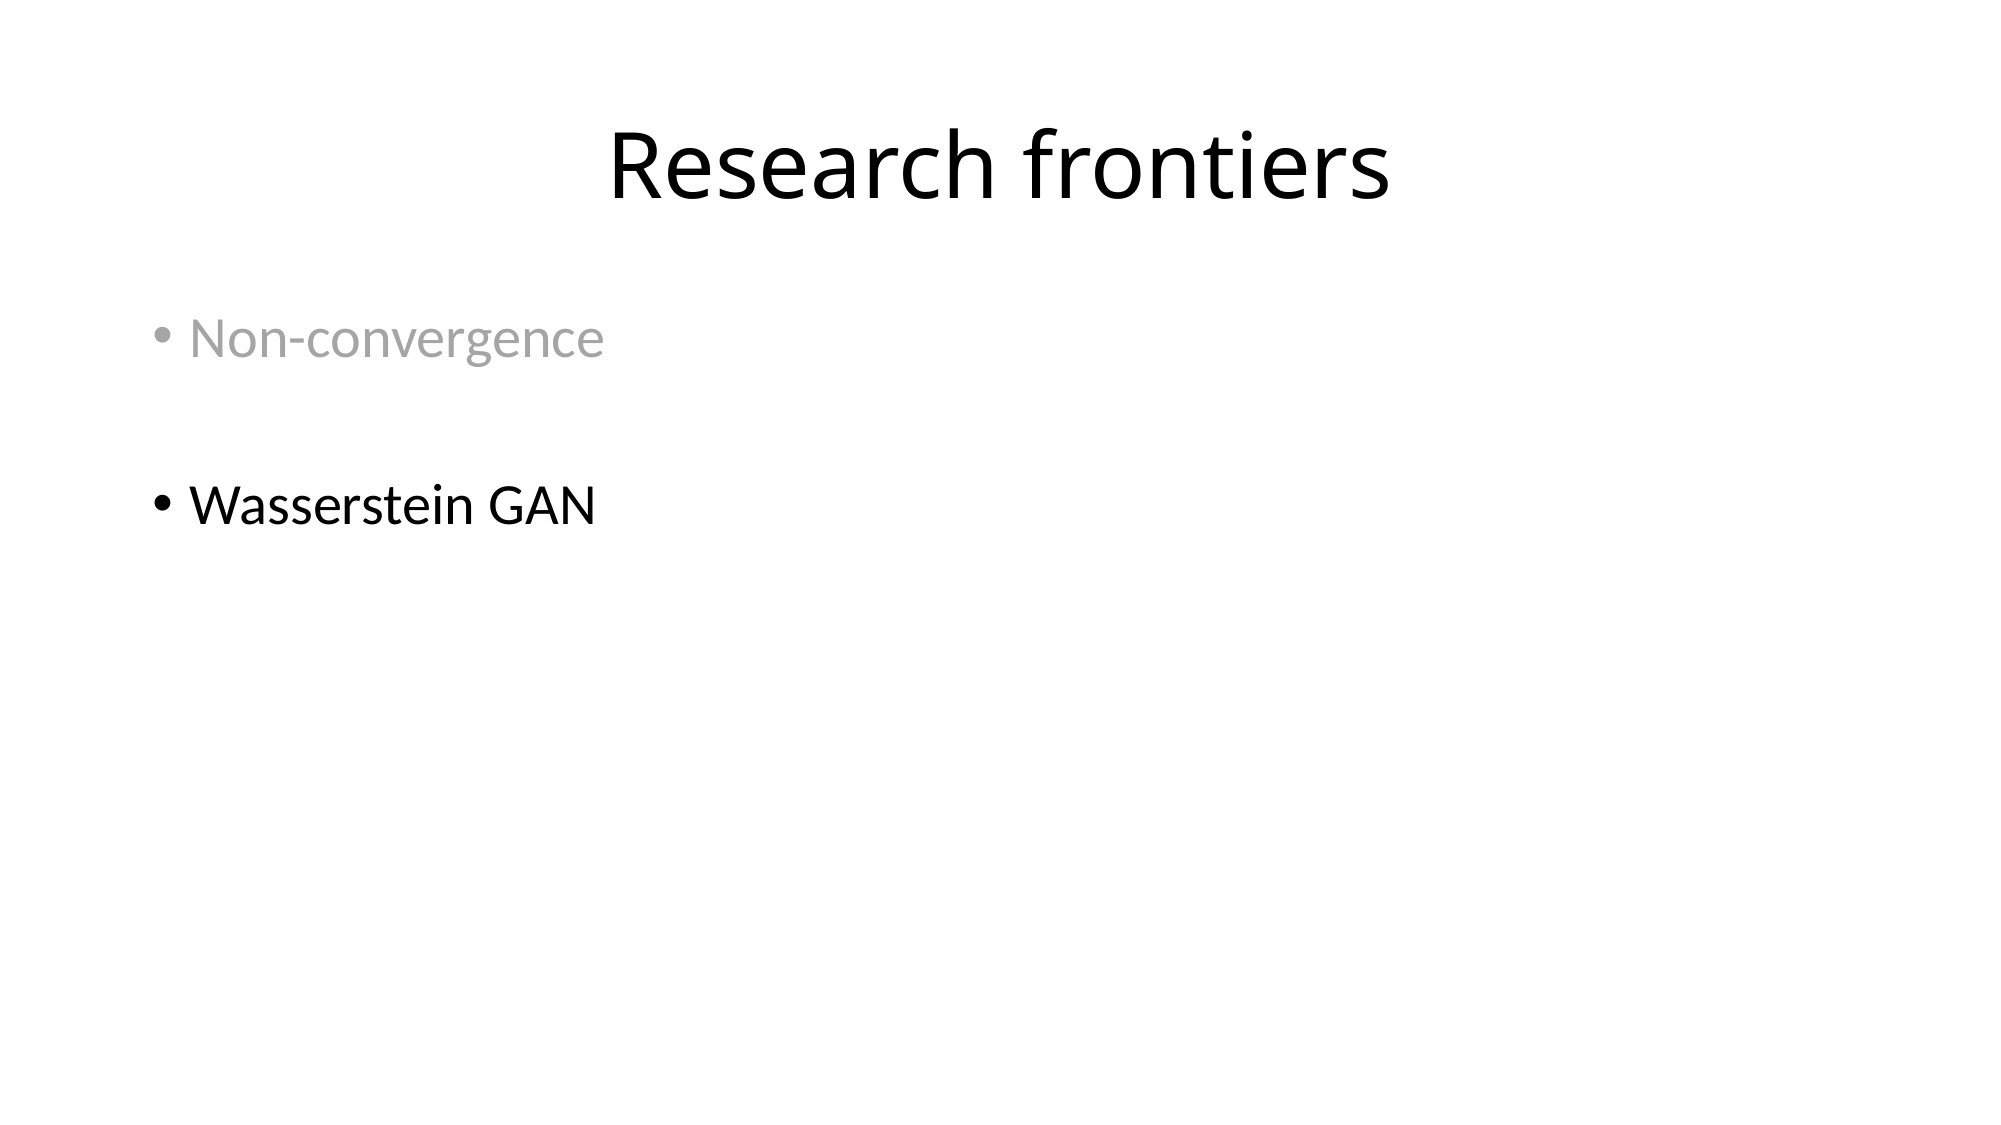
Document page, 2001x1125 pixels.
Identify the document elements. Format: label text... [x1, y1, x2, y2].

list Non-convergence Wasserstein GAN [137, 299, 1863, 1014]
title Research frontiers [137, 59, 1863, 278]
